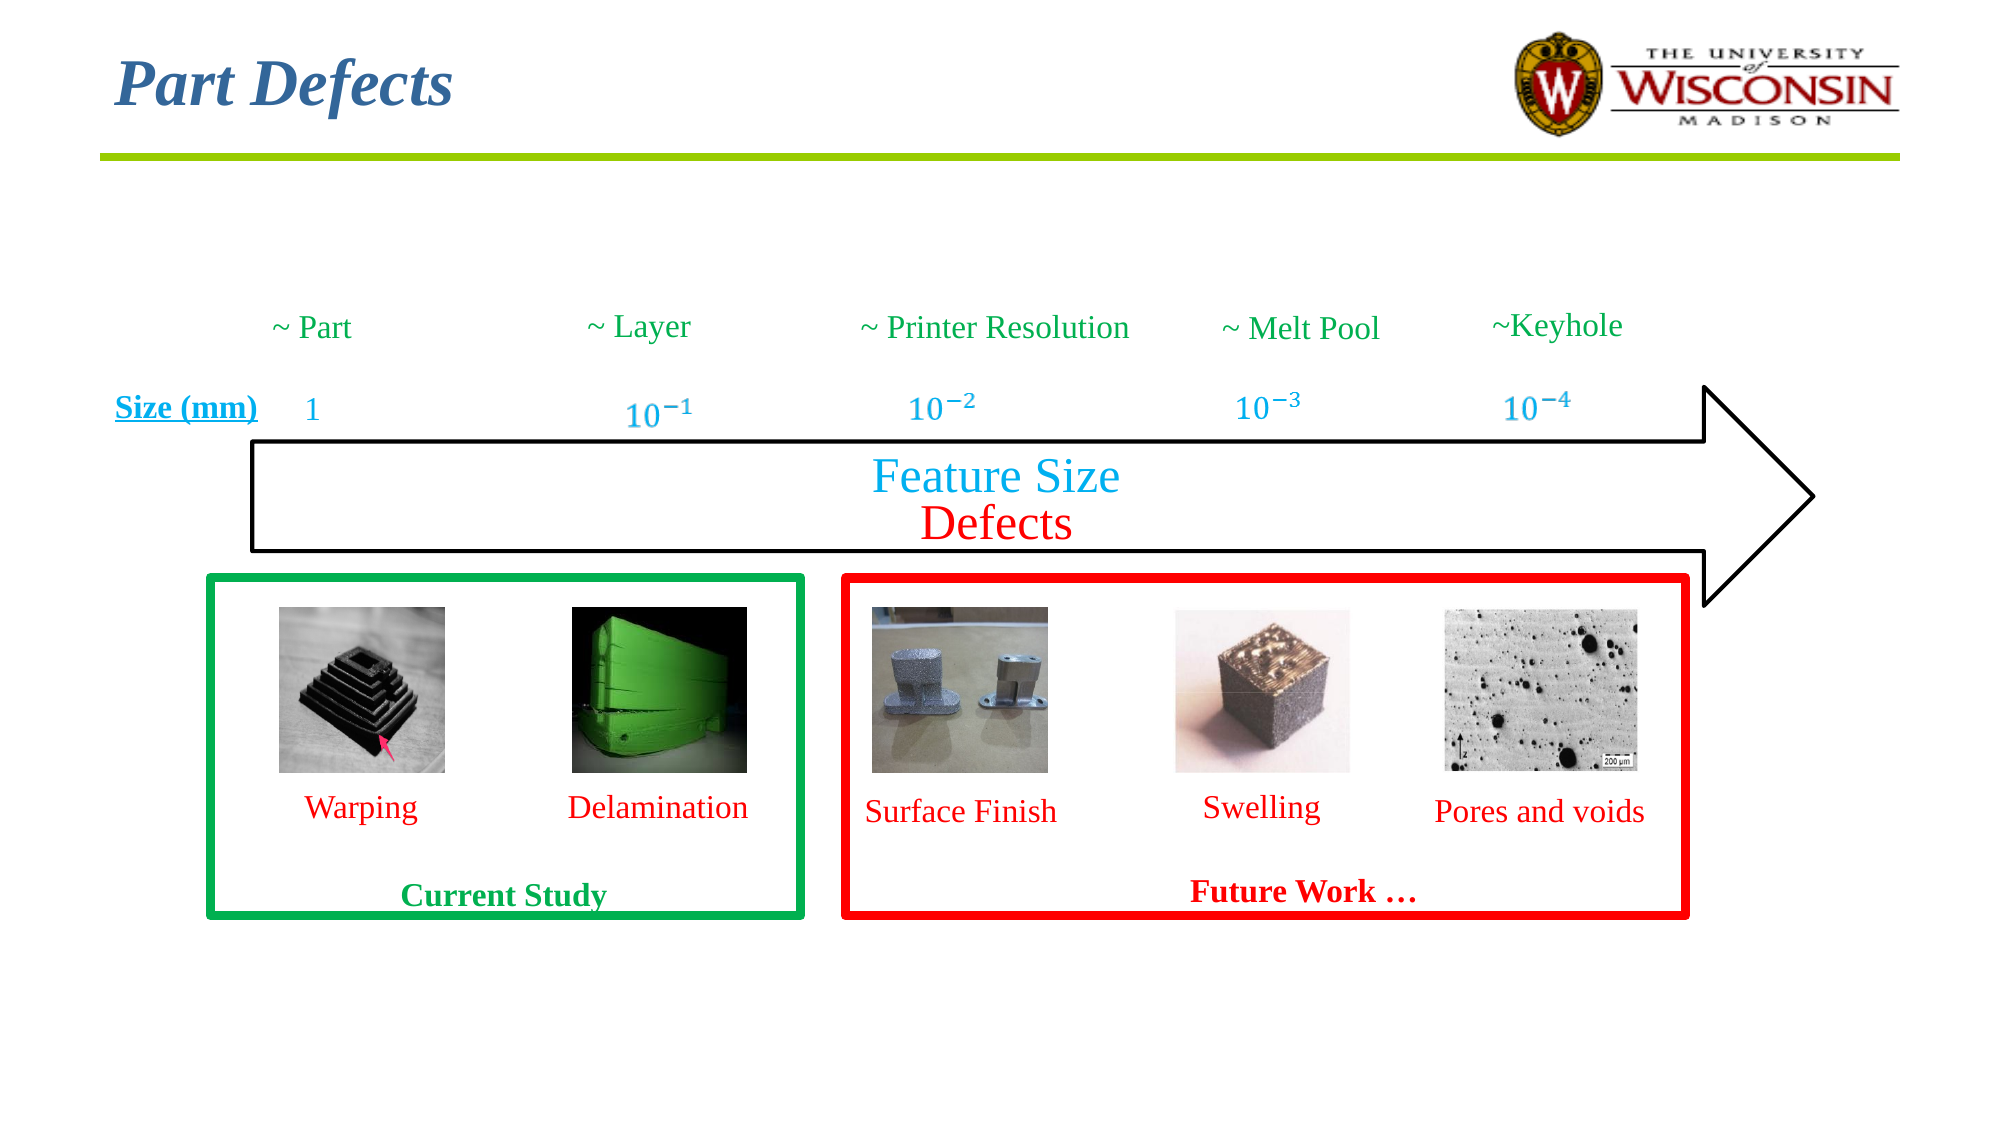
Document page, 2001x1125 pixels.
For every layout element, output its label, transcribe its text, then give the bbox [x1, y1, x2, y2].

picture [1173, 607, 1353, 773]
picture [1505, 22, 1908, 146]
text_box Defects [905, 482, 1090, 559]
text_box Feature Size [856, 434, 1138, 511]
picture [572, 607, 748, 773]
text_box ~ Part [257, 297, 369, 353]
text_box [887, 380, 998, 436]
text_box ~Keyhole [1477, 296, 1640, 352]
text_box [604, 386, 715, 443]
text_box [252, 441, 905, 552]
picture [279, 607, 445, 773]
text_box Current Study [385, 865, 626, 921]
text_box [1090, 386, 1814, 606]
picture [872, 607, 1049, 773]
text_box [210, 577, 801, 916]
text_box ~ Printer Resolution [845, 297, 1150, 353]
picture [1442, 607, 1641, 773]
text_box [1482, 379, 1593, 436]
text_box ~ Layer [572, 296, 708, 353]
text_box [1214, 379, 1324, 435]
text_box ~ Melt Pool [1207, 298, 1398, 355]
text_box Size (mm) [99, 377, 276, 433]
text_box 1 [289, 379, 337, 435]
title Part Defects [99, 37, 1900, 121]
text_box Future Work … [1174, 861, 1436, 918]
text_box [845, 577, 1686, 916]
